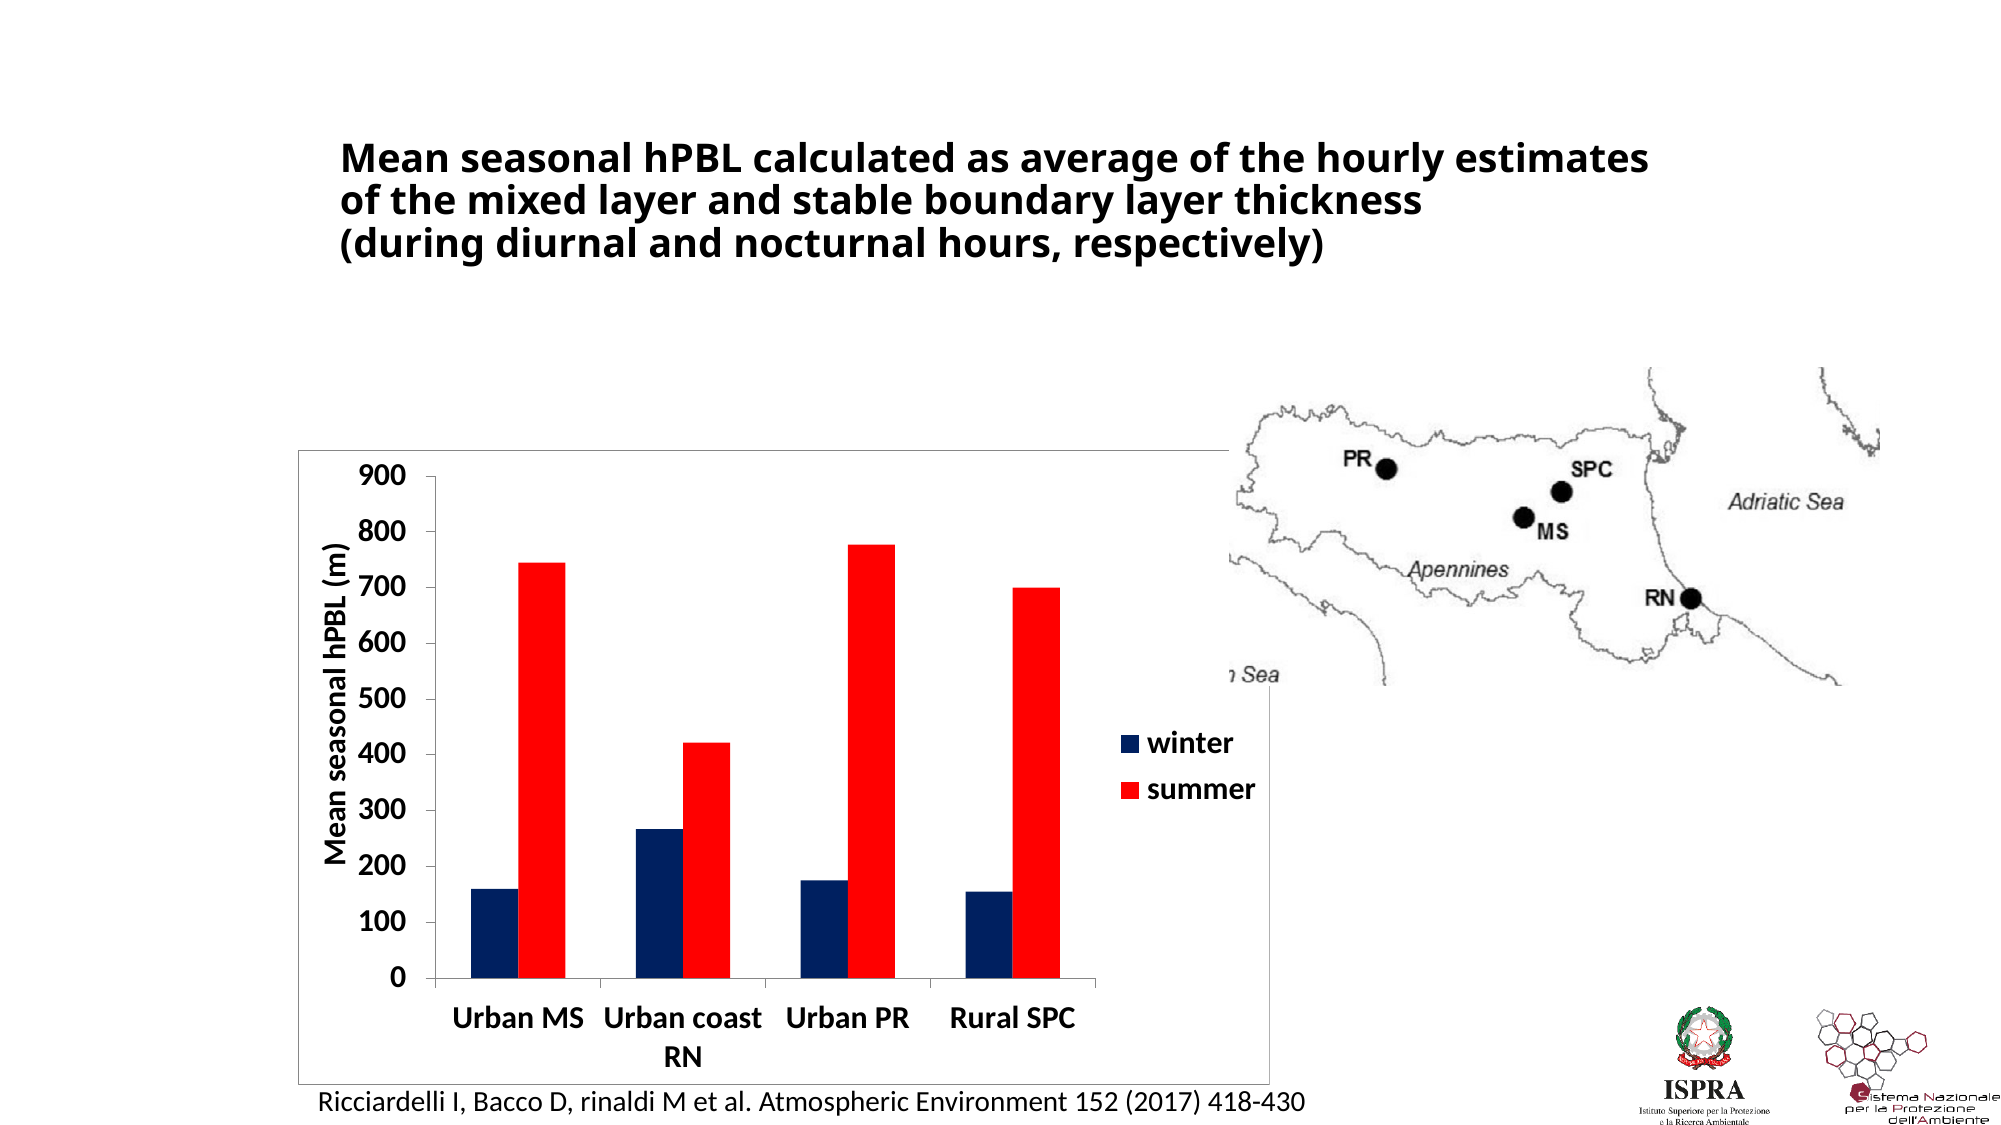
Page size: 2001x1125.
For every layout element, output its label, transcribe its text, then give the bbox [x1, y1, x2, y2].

text_box Ricciardelli I, Bacco D, rinaldi M et al. Atmospheric Environment 152 (2017) 418-430 [303, 1074, 1384, 1125]
picture [1639, 1006, 2000, 1125]
title Mean seasonal hPBL calculated as average of the hourly estimates of the mixed layer and stable boundary layer thickness (during diurnal and nocturnal hours, respectively) [324, 108, 1675, 296]
picture [298, 367, 1880, 1085]
